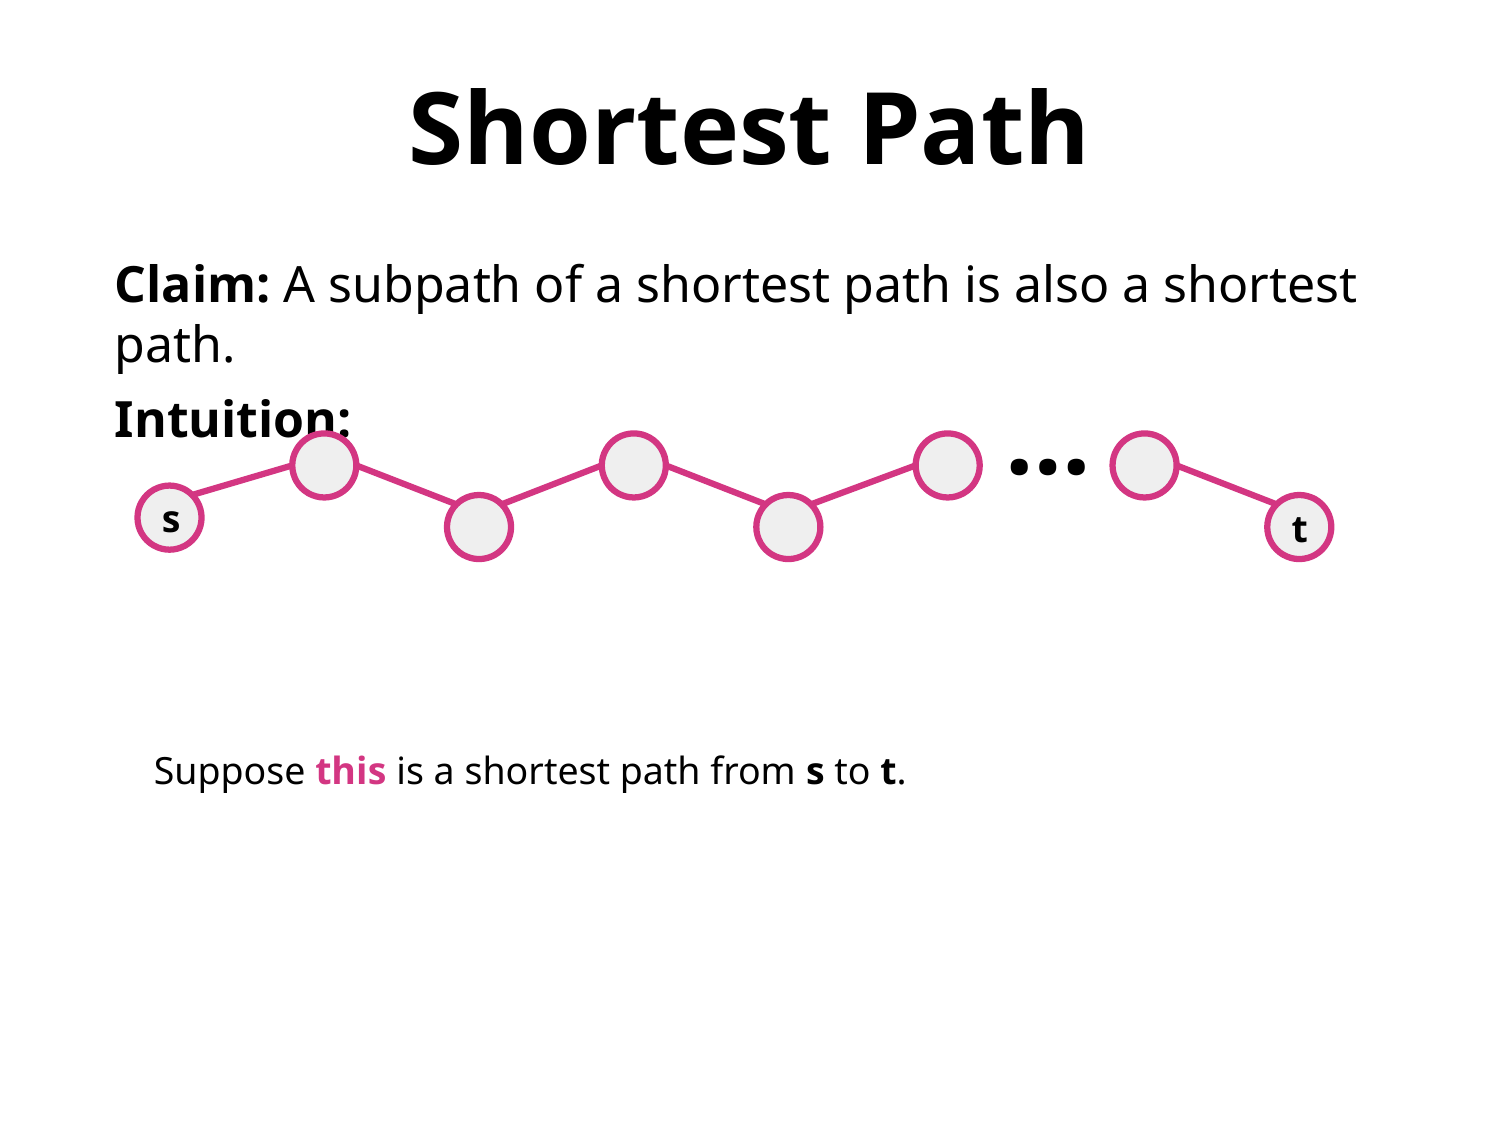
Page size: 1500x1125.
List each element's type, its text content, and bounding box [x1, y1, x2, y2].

text_box [292, 433, 357, 498]
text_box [810, 465, 916, 505]
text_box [501, 465, 602, 505]
subtitle Shortest Path [0, 50, 1500, 237]
text_box … [983, 392, 1113, 477]
subtitle Claim: A subpath of a shortest path is also a shortest path. Intuition: Suppose this is a shortest path from s to t. [99, 237, 1400, 1125]
text_box [601, 433, 666, 498]
text_box s [137, 485, 202, 550]
text_box [756, 495, 821, 560]
text_box [446, 495, 512, 560]
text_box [356, 465, 457, 505]
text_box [665, 465, 766, 505]
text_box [191, 465, 293, 496]
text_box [1176, 465, 1277, 505]
text_box [1112, 433, 1177, 498]
text_box [915, 433, 980, 498]
text_box t [1267, 495, 1332, 560]
